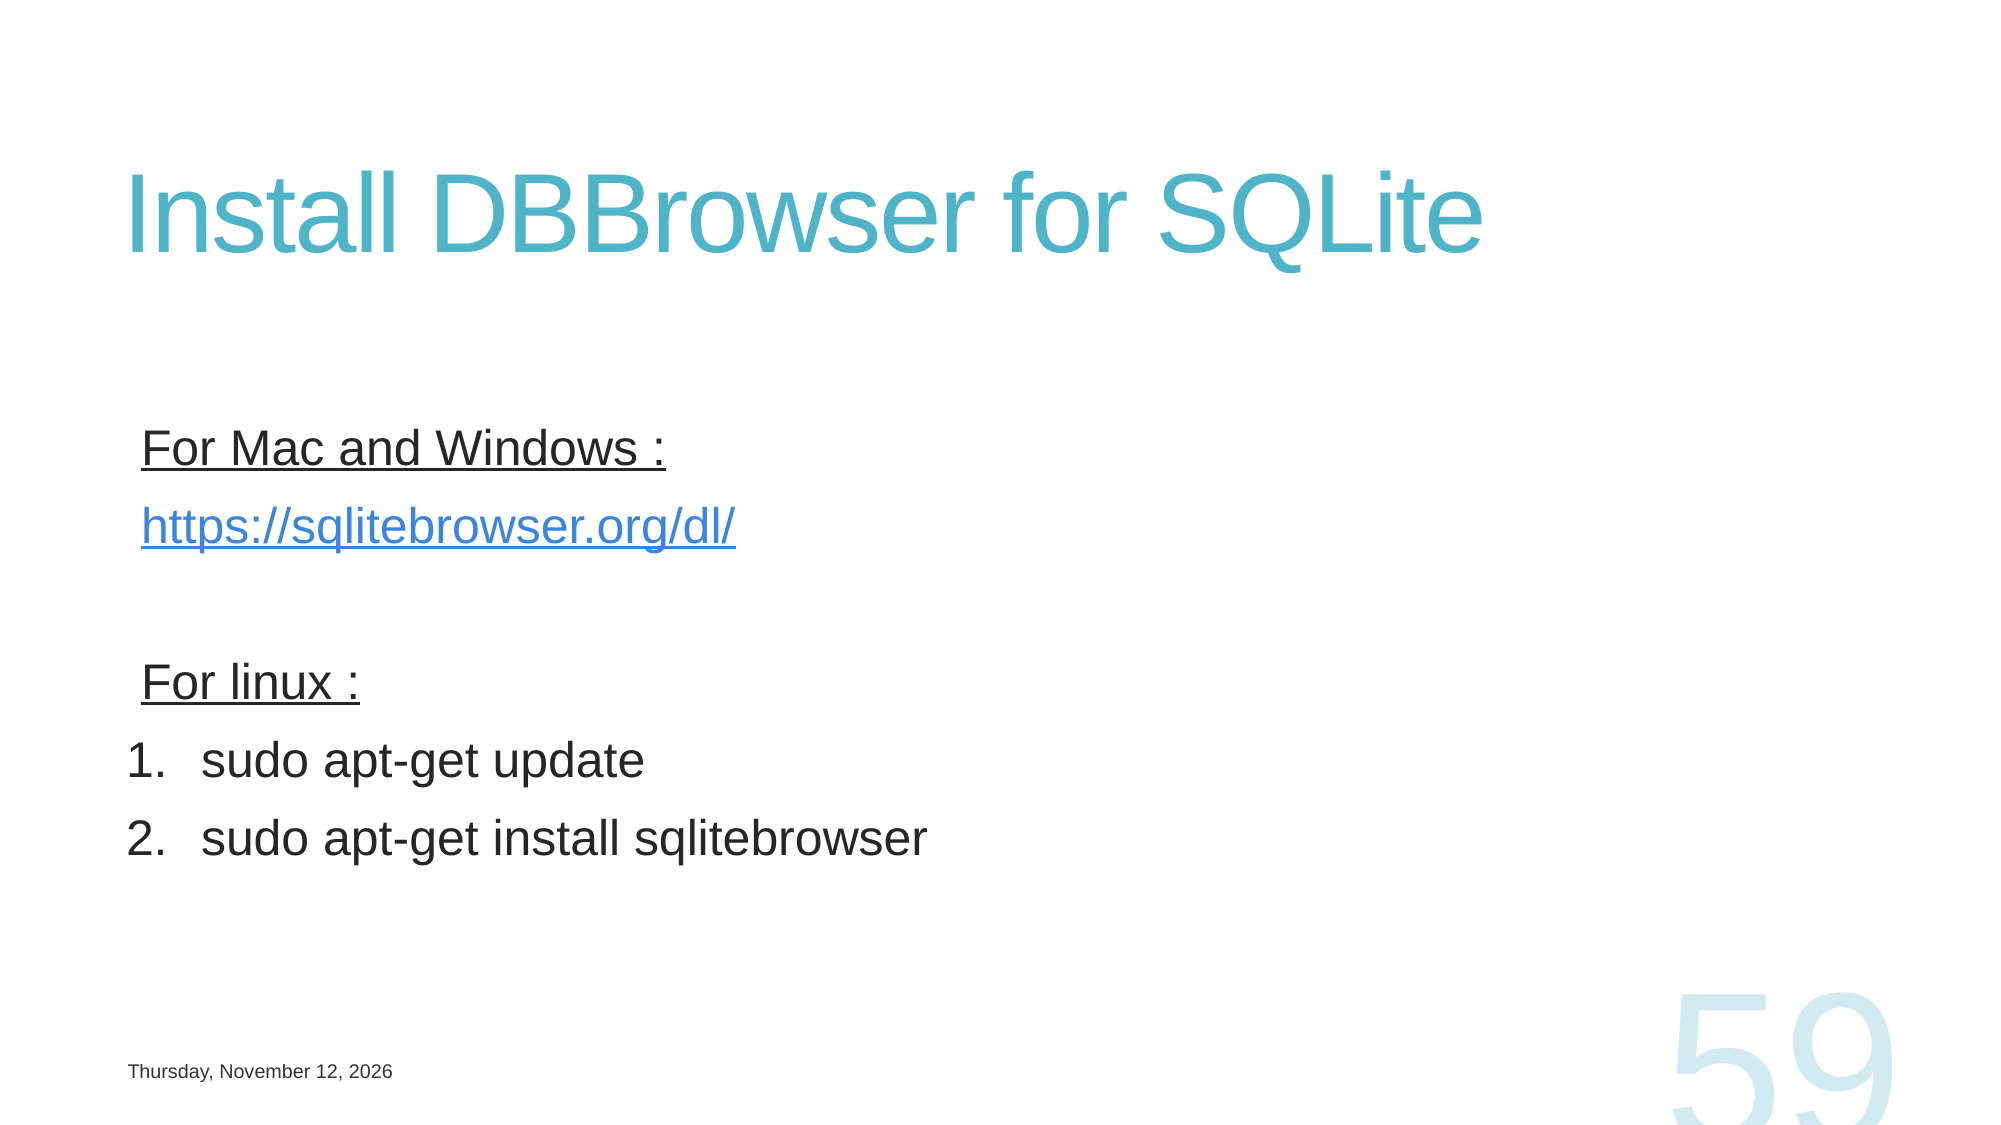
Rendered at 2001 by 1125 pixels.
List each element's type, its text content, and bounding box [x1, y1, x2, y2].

list For Mac and Windows : https://sqlitebrowser.org/dl/ For linux : sudo apt-get update sudo apt-get install sqlitebrowser [111, 329, 1876, 948]
title Install DBBrowser for SQLite [107, 81, 1875, 354]
slide_number 59 [1437, 963, 1918, 1125]
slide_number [112, 1051, 788, 1090]
